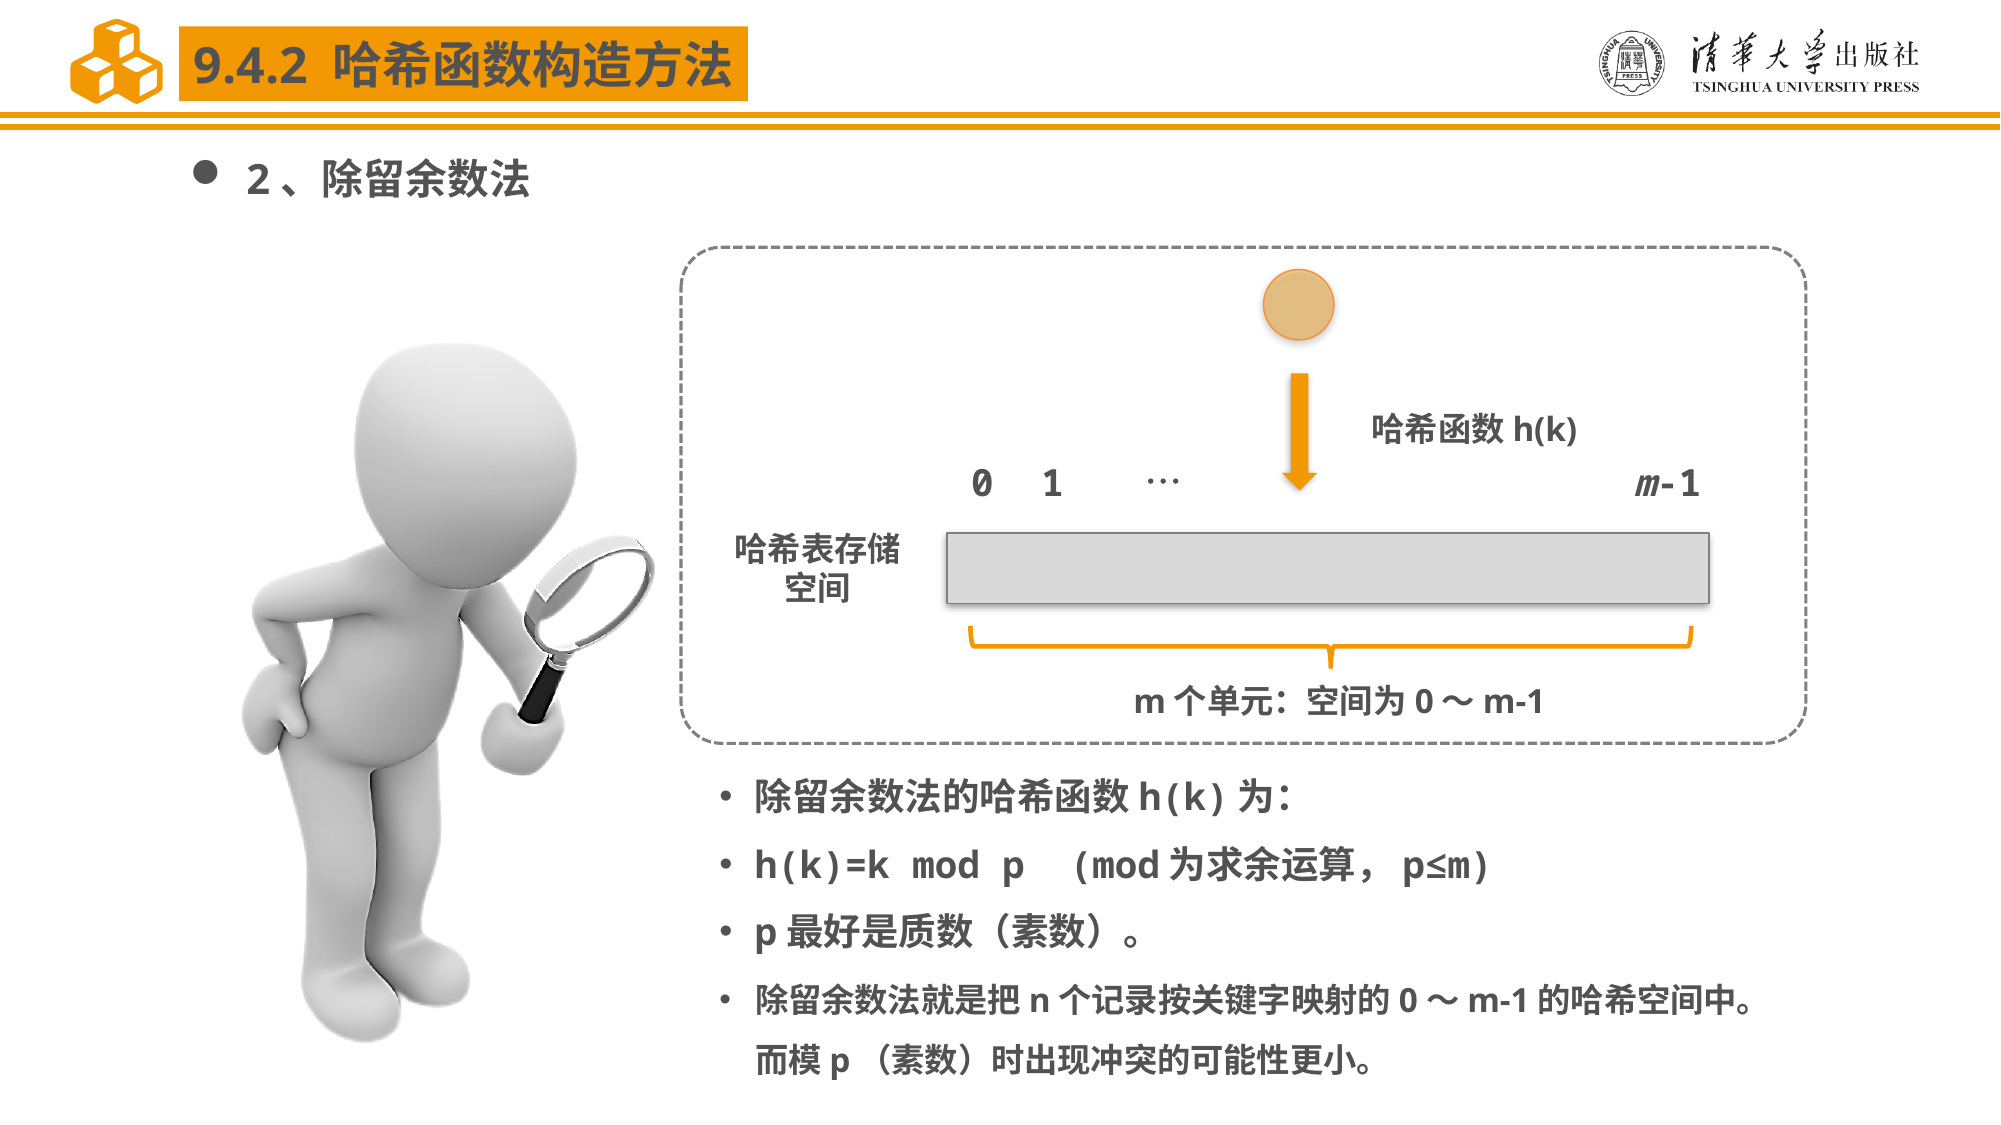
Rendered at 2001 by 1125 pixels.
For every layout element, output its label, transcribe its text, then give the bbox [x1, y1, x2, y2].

text_box 9.4.2 哈希函数构造方法 [179, 26, 748, 102]
text_box 2、除留余数法 [173, 145, 548, 211]
text_box 除留余数法就是把n个记录按关键字映射的0～m-1的哈希空间中。而模p（素数）时出现冲突的可能性更小。 [782, 952, 1802, 1087]
picture [155, 274, 778, 1109]
text_box 除留余数法的哈希函数h(k)为： h(k)=k mod p (mod为求余运算，p≤m) p最好是质数（素数）。 [782, 752, 1799, 952]
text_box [680, 246, 1807, 744]
